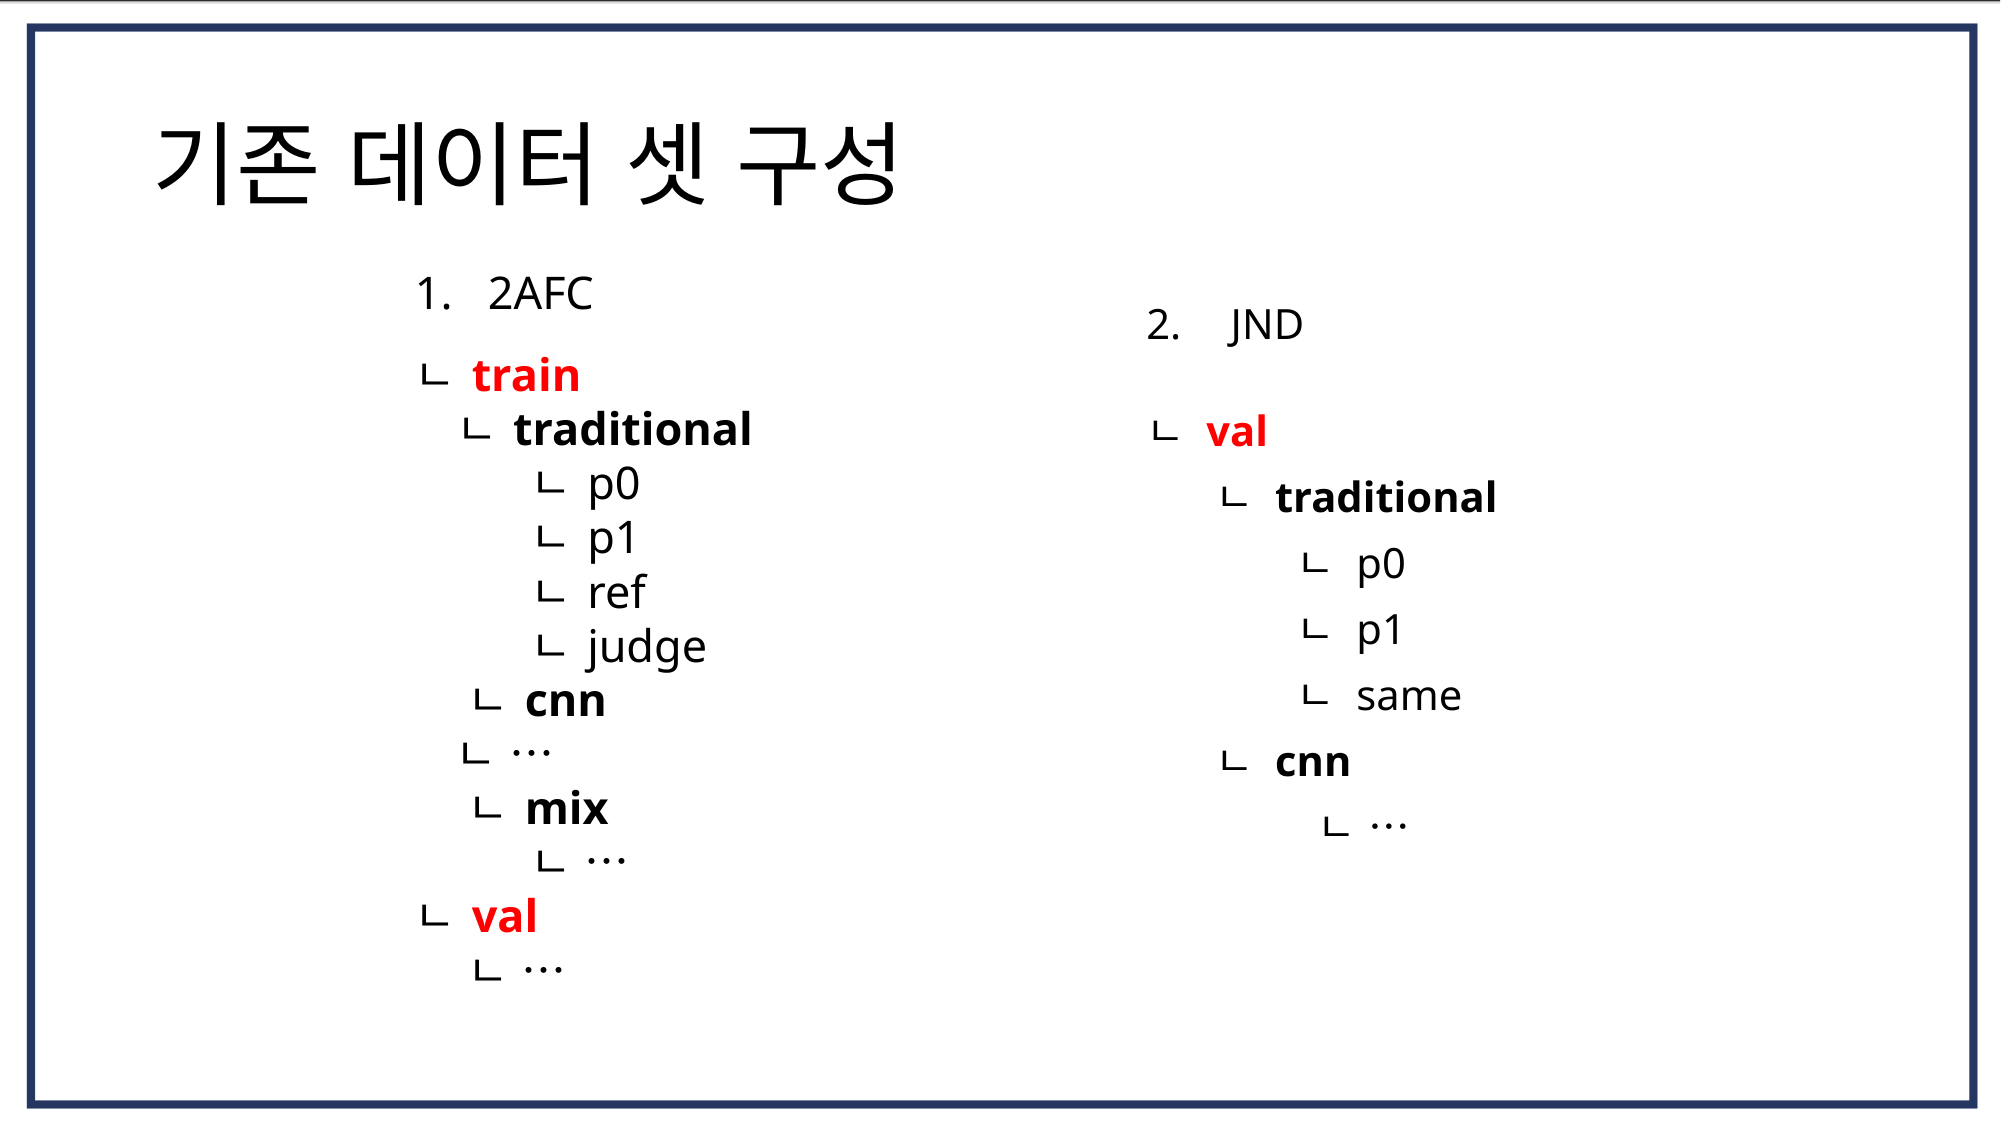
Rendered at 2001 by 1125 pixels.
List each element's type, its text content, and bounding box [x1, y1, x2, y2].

list JND ㄴ val ㄴ traditional ㄴ p0 ㄴ p1 ㄴ same ㄴ cnn ㄴ … [1131, 205, 1783, 920]
text_box 1. 2AFC ㄴ train ㄴ traditional ㄴ p0 ㄴ p1 ㄴ ref ㄴ judge ㄴ cnn ㄴ … ㄴ mix ㄴ … ㄴ val ㄴ … [399, 239, 1052, 1027]
picture [0, 0, 2001, 1125]
title 기존 데이터 셋 구성 [137, 59, 1863, 278]
